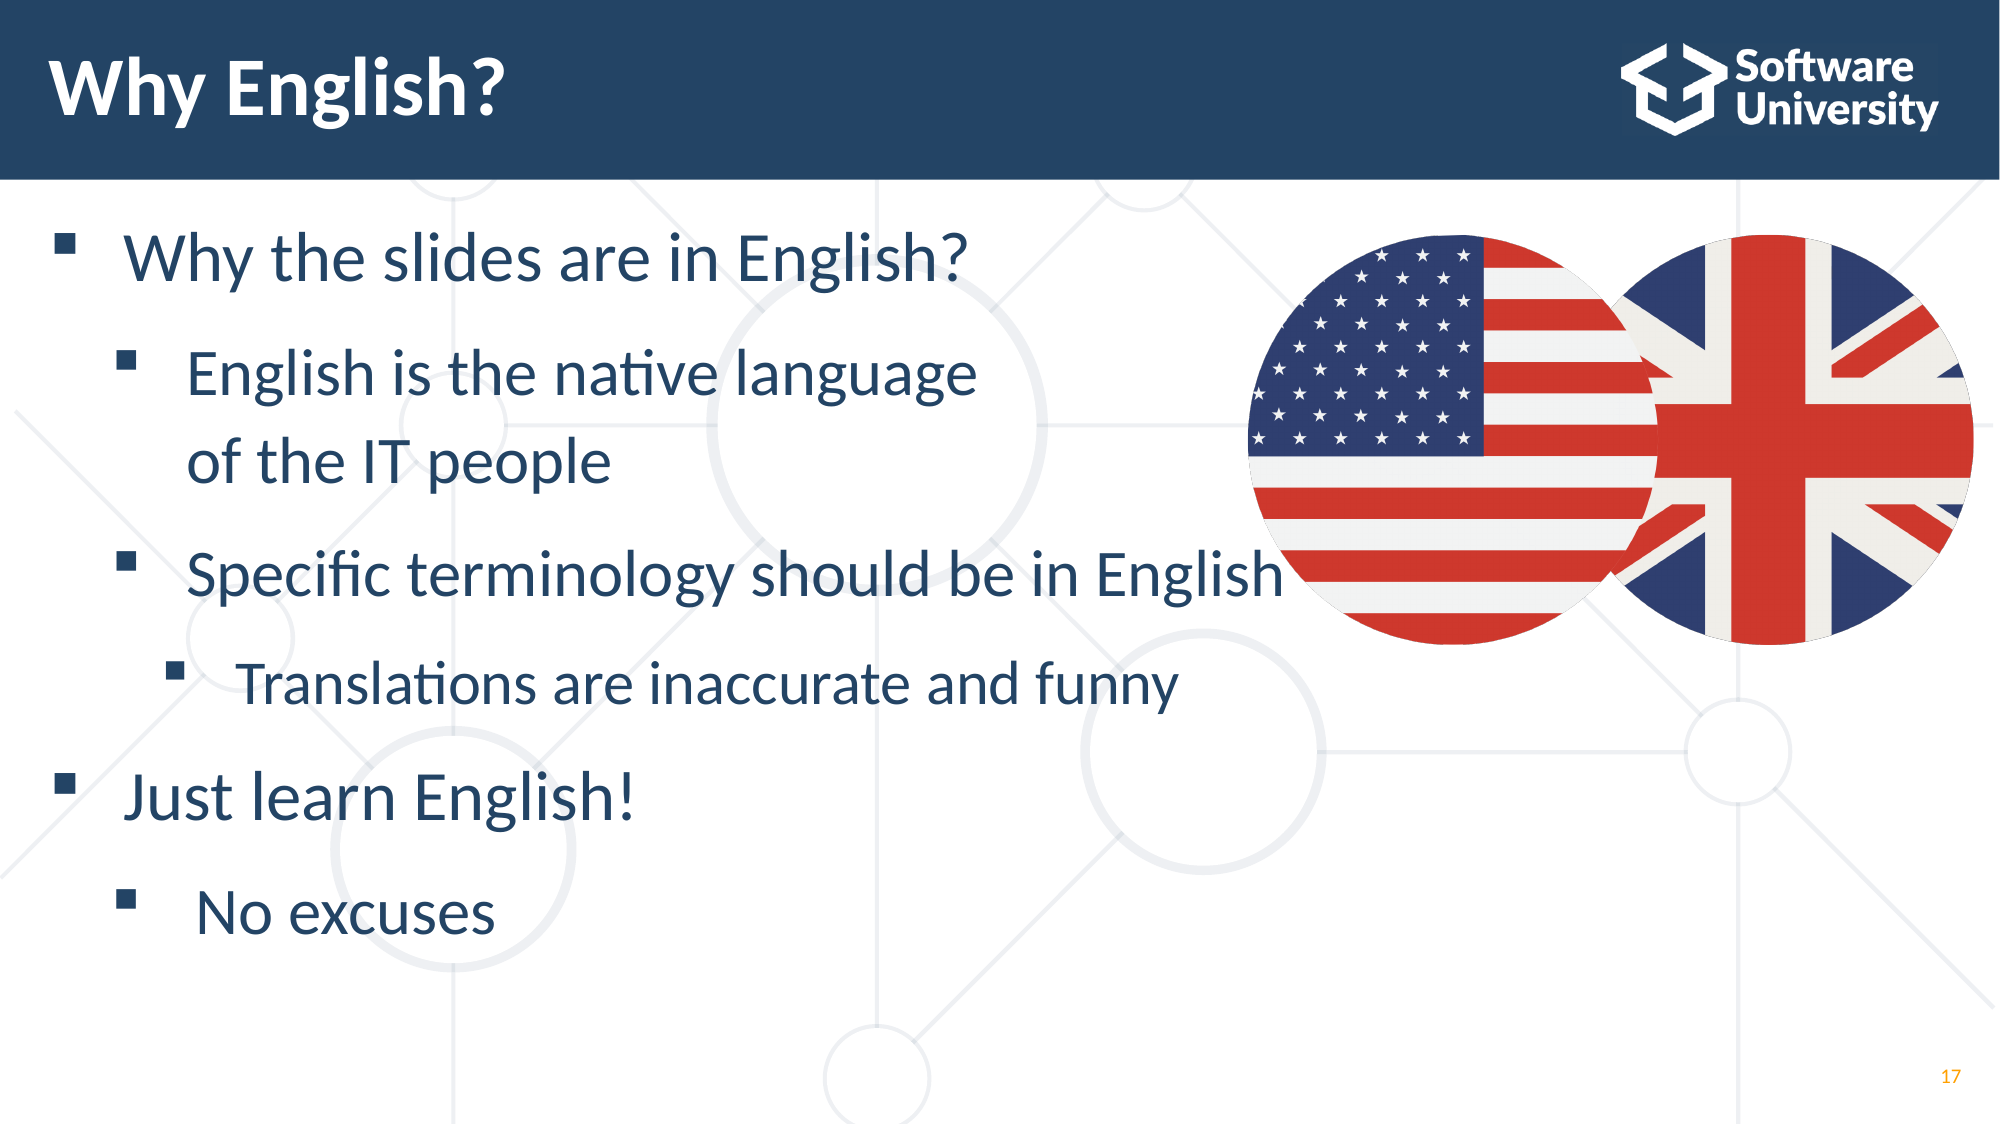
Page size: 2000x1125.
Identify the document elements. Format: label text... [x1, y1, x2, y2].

list Why the slides are in English? English is the native language of the IT people Specific terminology should be in English Translations are inaccurate and funny Just learn English! No excuses [31, 196, 1970, 1050]
title Why English? [31, 16, 1231, 162]
picture [1236, 0, 1984, 902]
slide_number 17 [1896, 1049, 1968, 1101]
